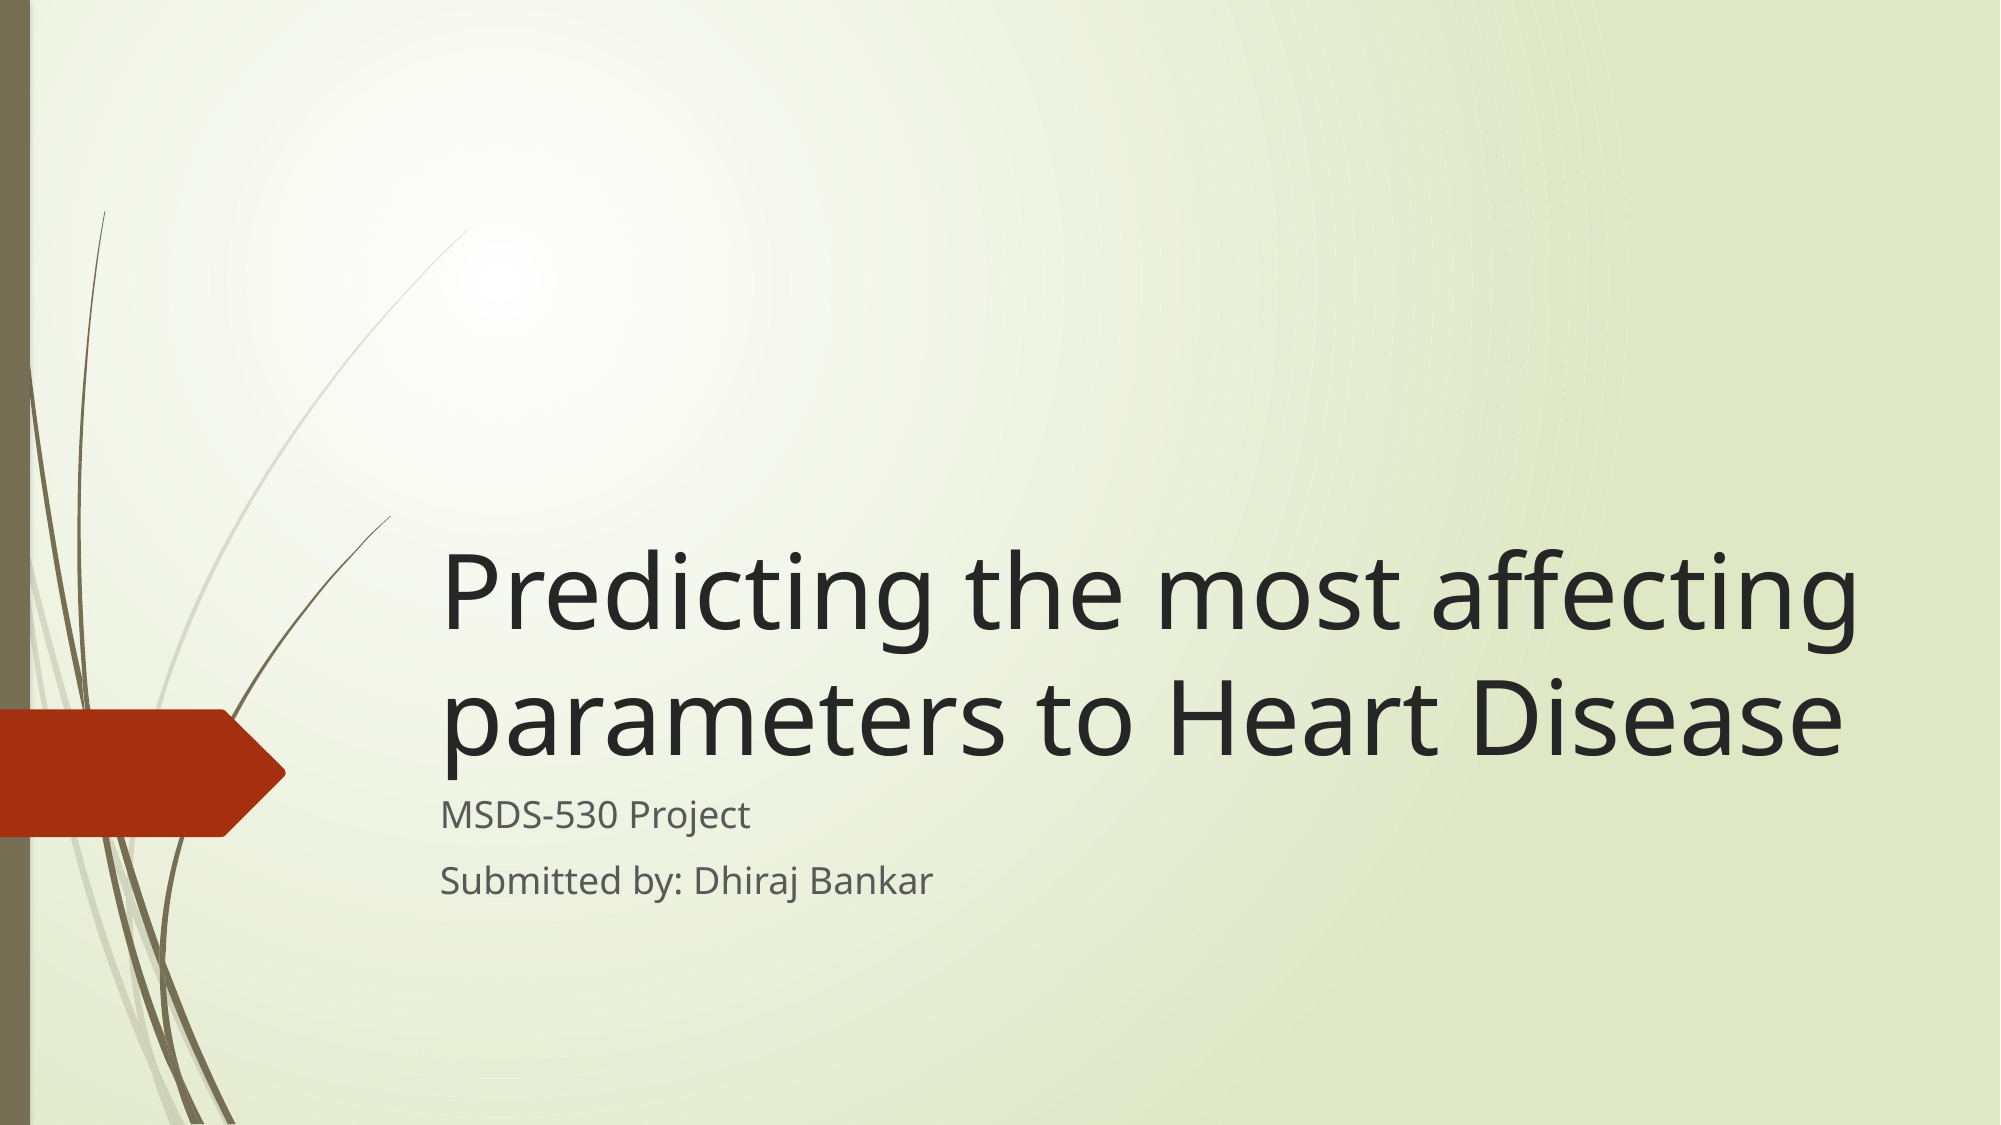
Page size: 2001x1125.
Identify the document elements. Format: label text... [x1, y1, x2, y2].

subtitle MSDS-530 Project Submitted by: Dhiraj Bankar [424, 783, 1888, 969]
title Predicting the most affecting parameters to Heart Disease [424, 412, 1888, 783]
